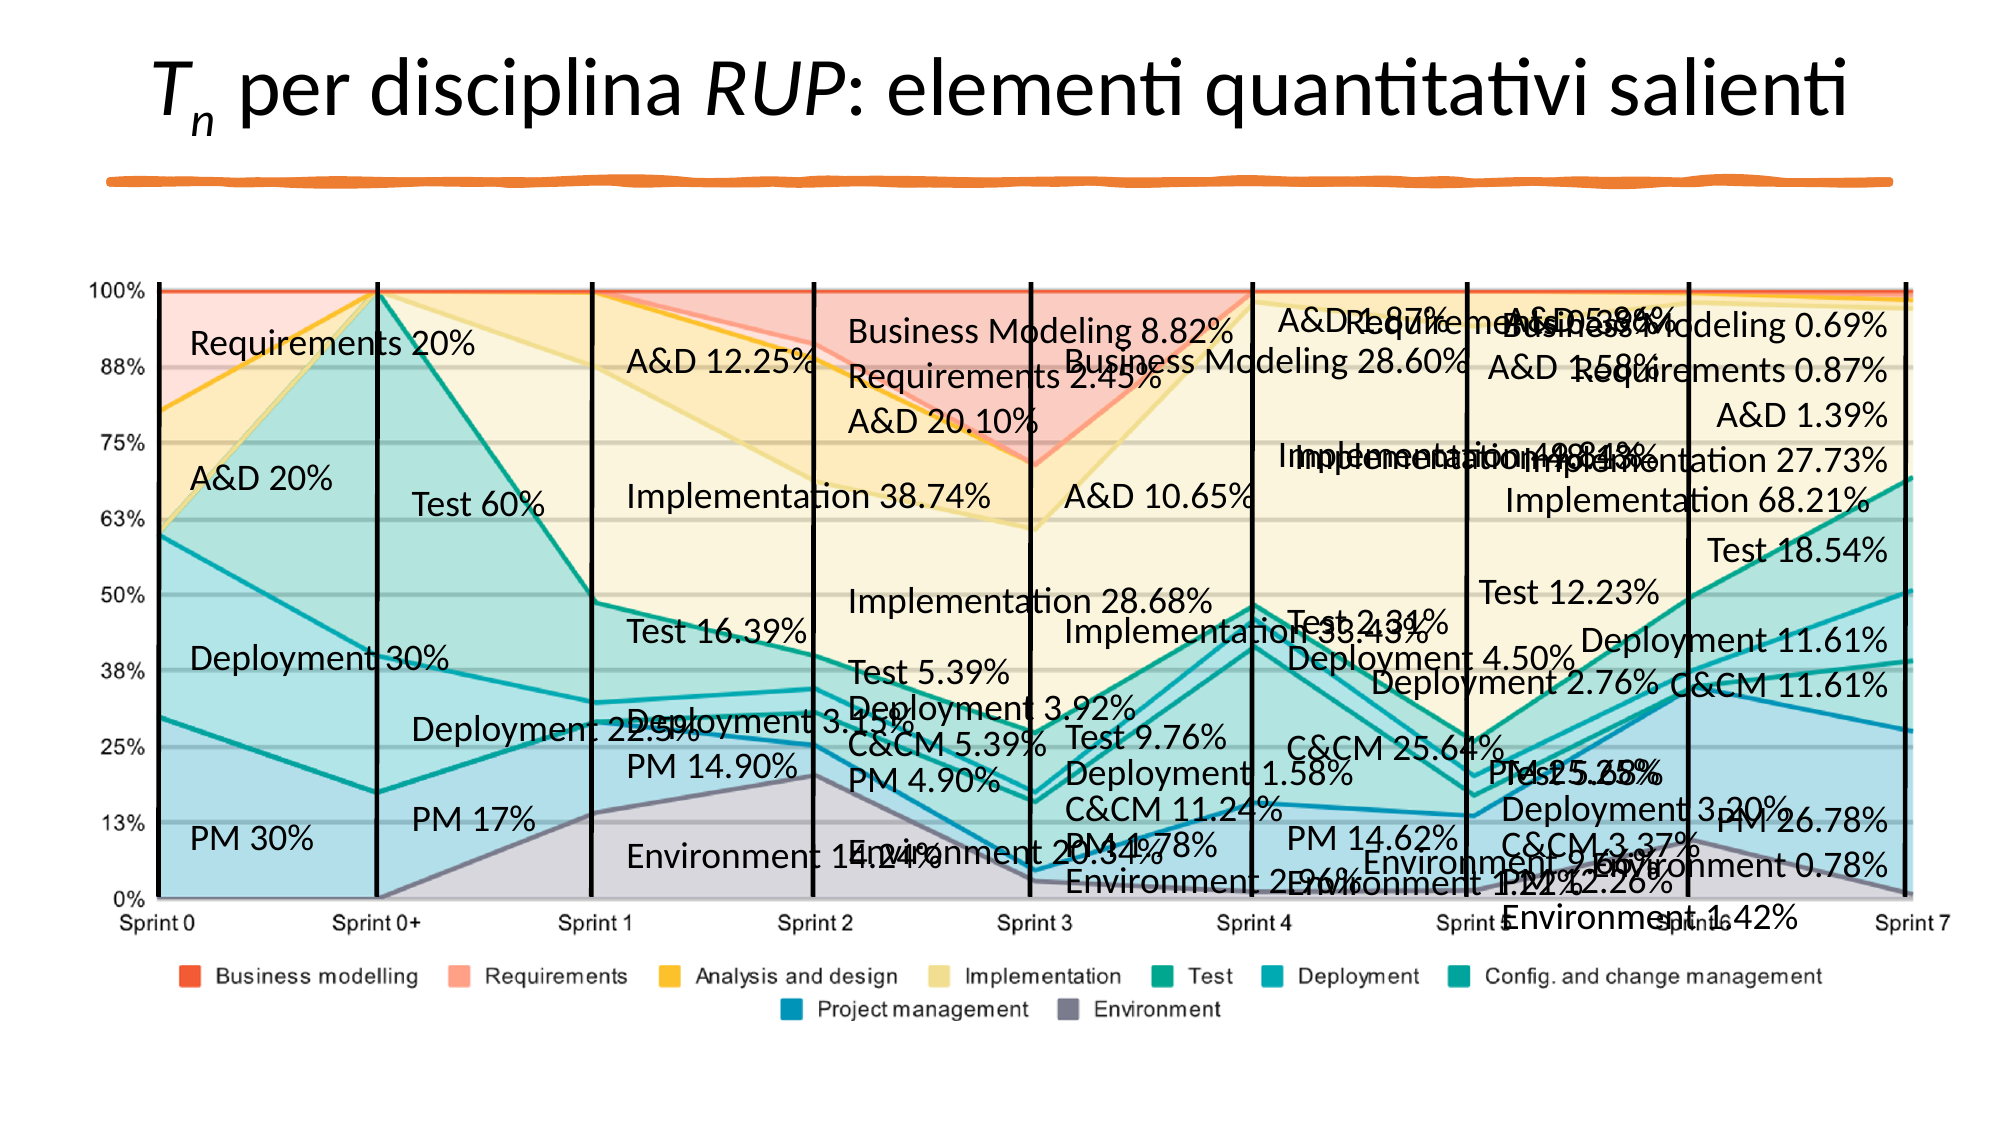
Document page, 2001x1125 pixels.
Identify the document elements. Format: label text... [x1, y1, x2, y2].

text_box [1251, 281, 1705, 959]
text_box [107, 178, 1892, 188]
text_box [1029, 281, 1250, 912]
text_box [1708, 281, 1918, 948]
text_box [812, 281, 1028, 897]
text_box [591, 281, 811, 897]
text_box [494, 281, 589, 897]
text_box Tn per disciplina RUP: elementi quantitativi salienti [0, 0, 2000, 178]
picture [45, 236, 1955, 1063]
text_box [1415, 281, 1907, 899]
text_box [158, 281, 494, 897]
